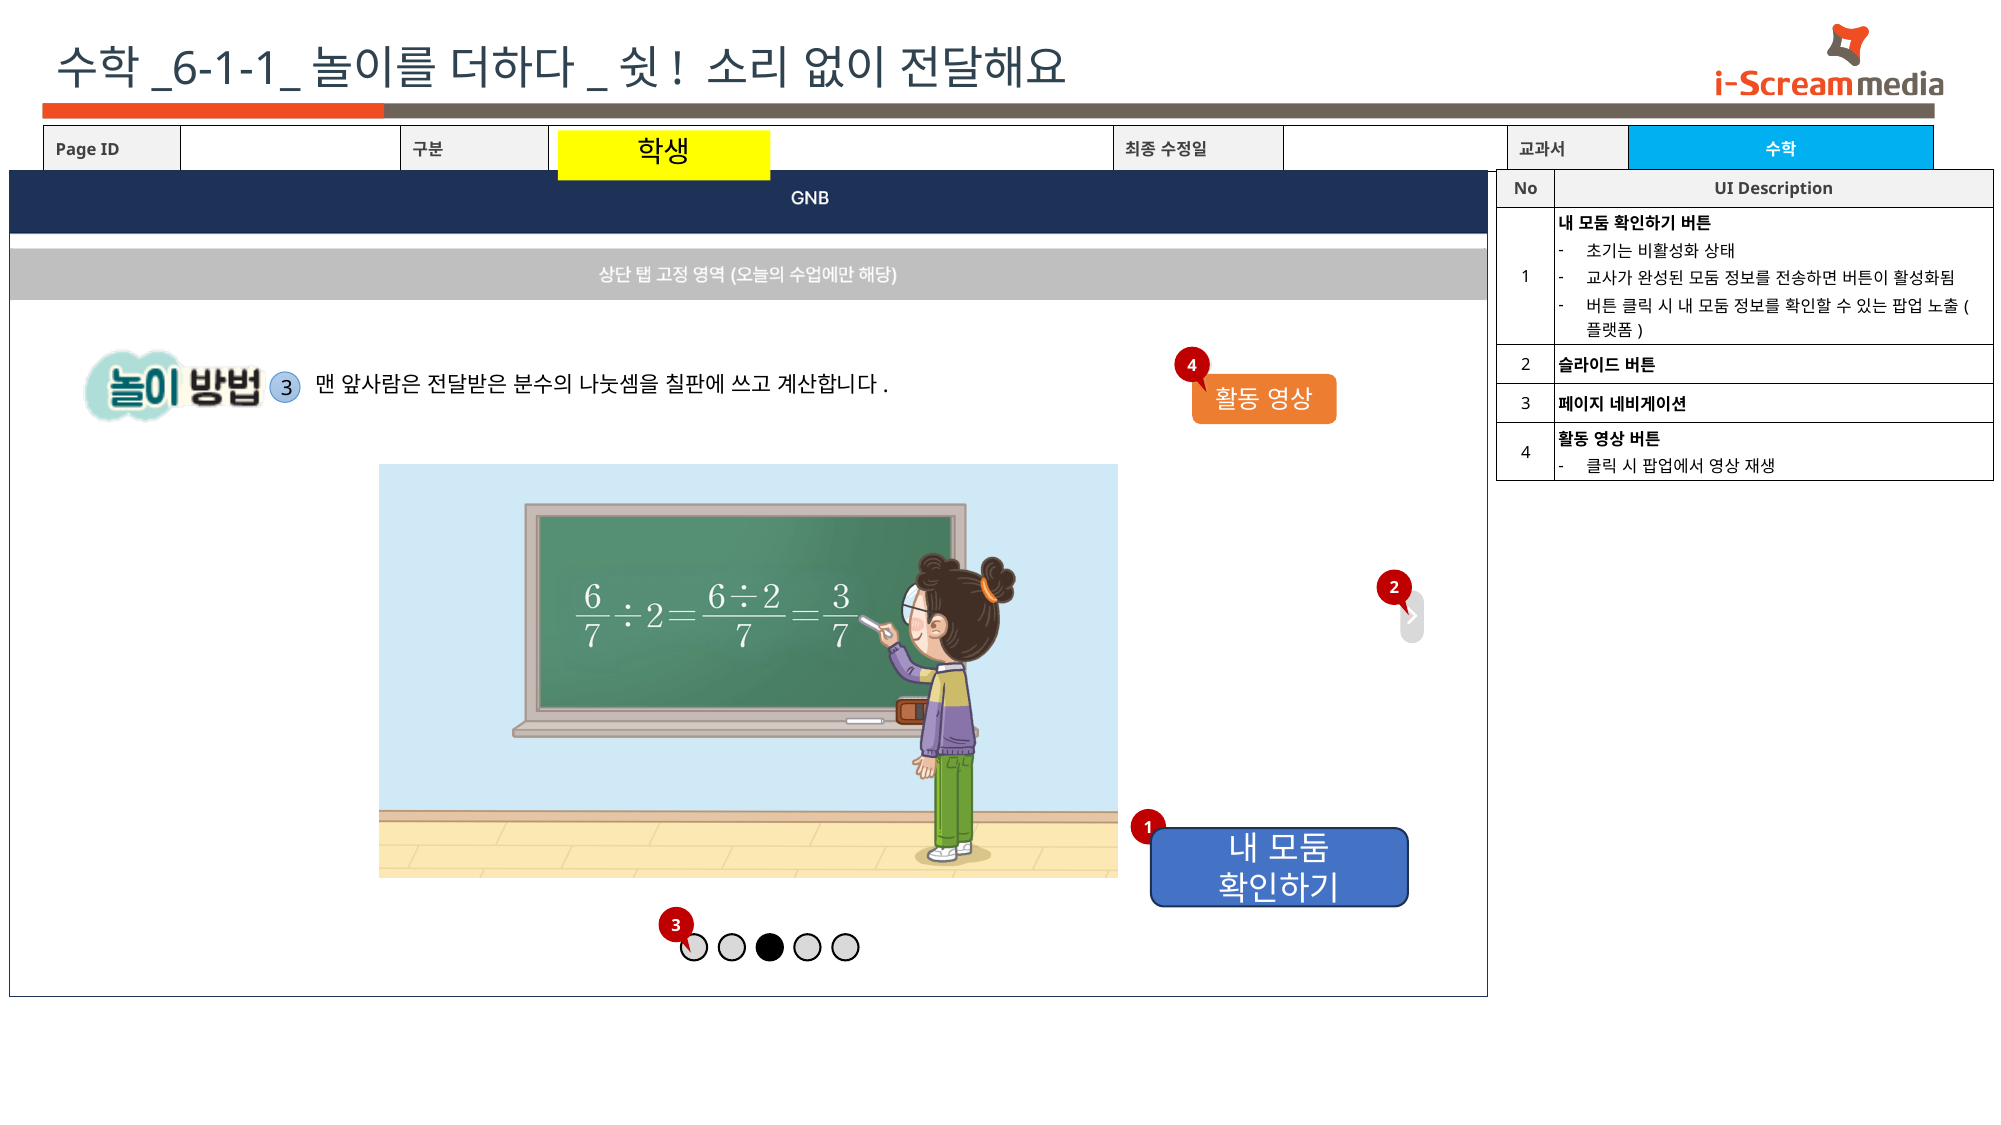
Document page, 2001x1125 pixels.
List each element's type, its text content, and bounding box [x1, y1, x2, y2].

text_box 내 모둠 확인하기 [1149, 827, 1409, 908]
text_box 1 [1129, 807, 1168, 846]
title 수학_6-1-1_놀이를 더하다_쉿! 소리 없이 전달해요 [41, 44, 1683, 95]
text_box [680, 934, 859, 961]
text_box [1400, 590, 1424, 644]
text_box 2 [1375, 568, 1414, 607]
table_cell 페이지 네비게이션 [1555, 384, 1993, 422]
table_cell 1 [1497, 208, 1554, 344]
table_cell 내 모둠 확인하기 버튼 초기는 비활성화 상태 교사가 완성된 모둠 정보를 전송하면 버튼이 활성화됨 버튼 클릭 시 내 모둠 정보를 확인할 수 있는 팝업 노출(플랫폼) [1555, 208, 1993, 344]
table_cell 3 [1497, 384, 1554, 422]
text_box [269, 356, 1175, 403]
text_box 4 [1175, 345, 1211, 394]
table_header No [1497, 170, 1554, 207]
table_cell 슬라이드 버튼 [1555, 345, 1993, 383]
table_cell 활동 영상 버튼 클릭 시 팝업에서 영상 재생 [1555, 423, 1993, 480]
table_cell 4 [1497, 423, 1554, 480]
table_cell 2 [1497, 345, 1554, 383]
text_box 3 [657, 905, 695, 944]
table_header UI Description [1555, 170, 1993, 207]
text_box 학생 [557, 130, 771, 181]
picture [10, 171, 1487, 996]
picture [1715, 23, 1944, 96]
text_box 활동 영상 [1191, 372, 1338, 426]
